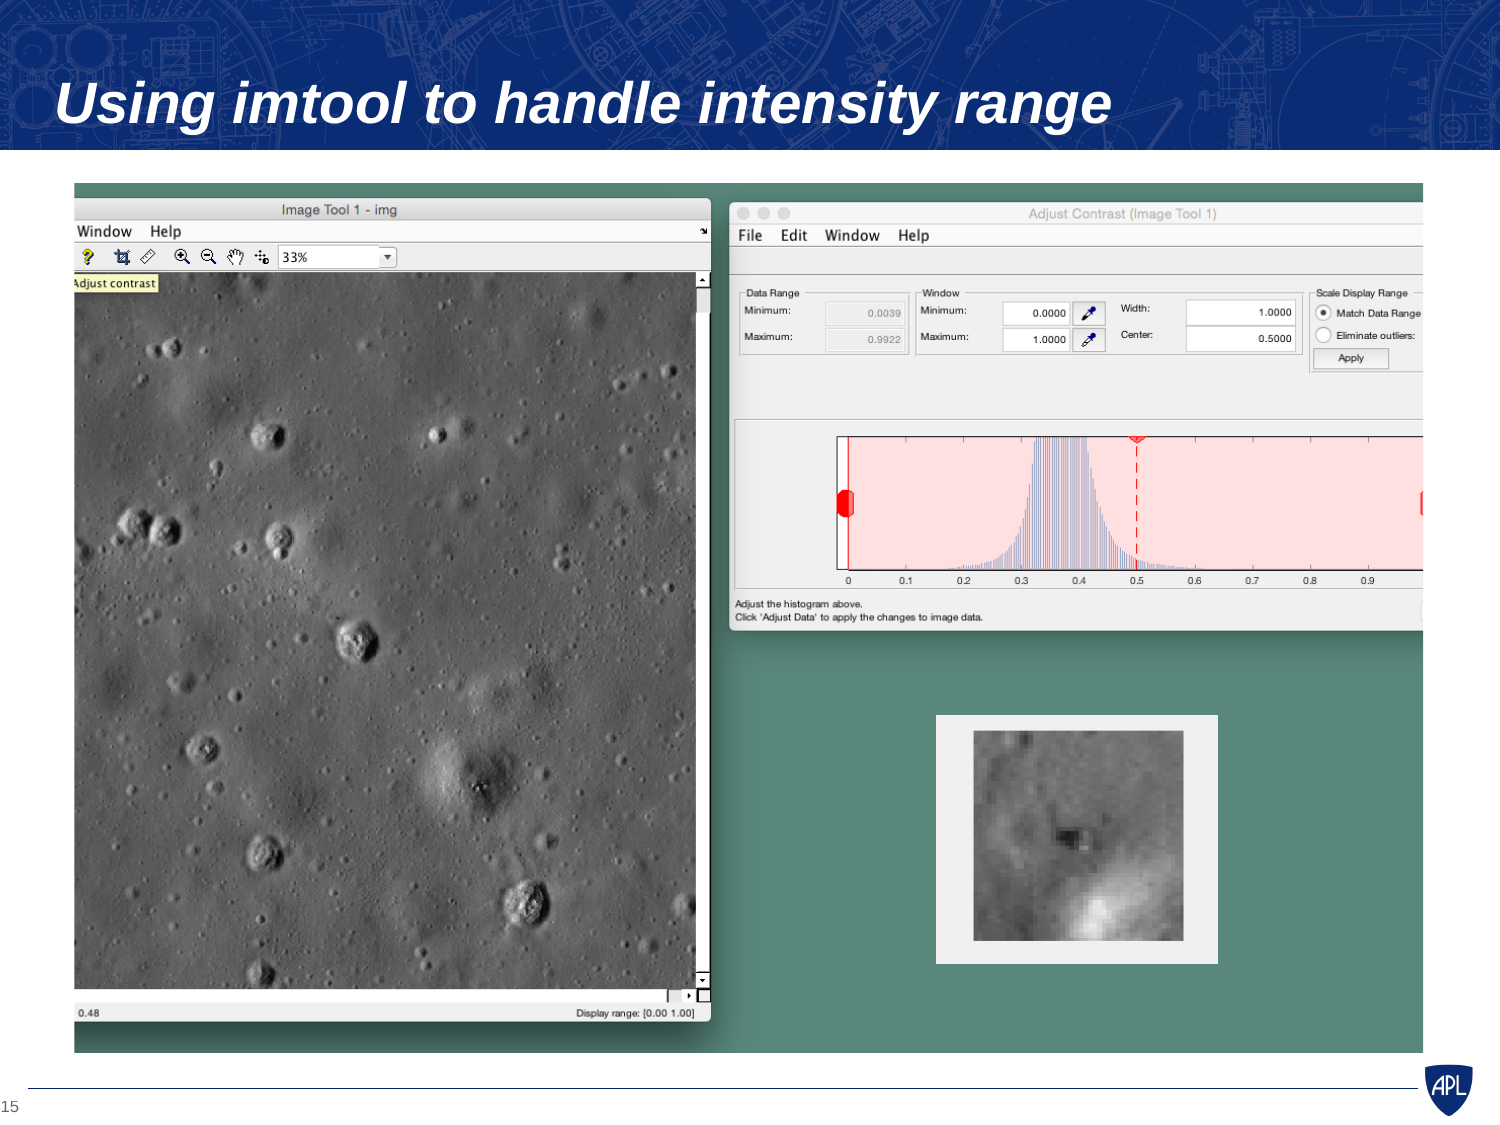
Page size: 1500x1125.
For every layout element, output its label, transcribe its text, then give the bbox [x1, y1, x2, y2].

picture [935, 715, 1218, 964]
title Using imtool to handle intensity range [39, 11, 1478, 144]
picture [0, 0, 1500, 150]
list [74, 183, 1424, 1053]
picture [1419, 1059, 1479, 1121]
